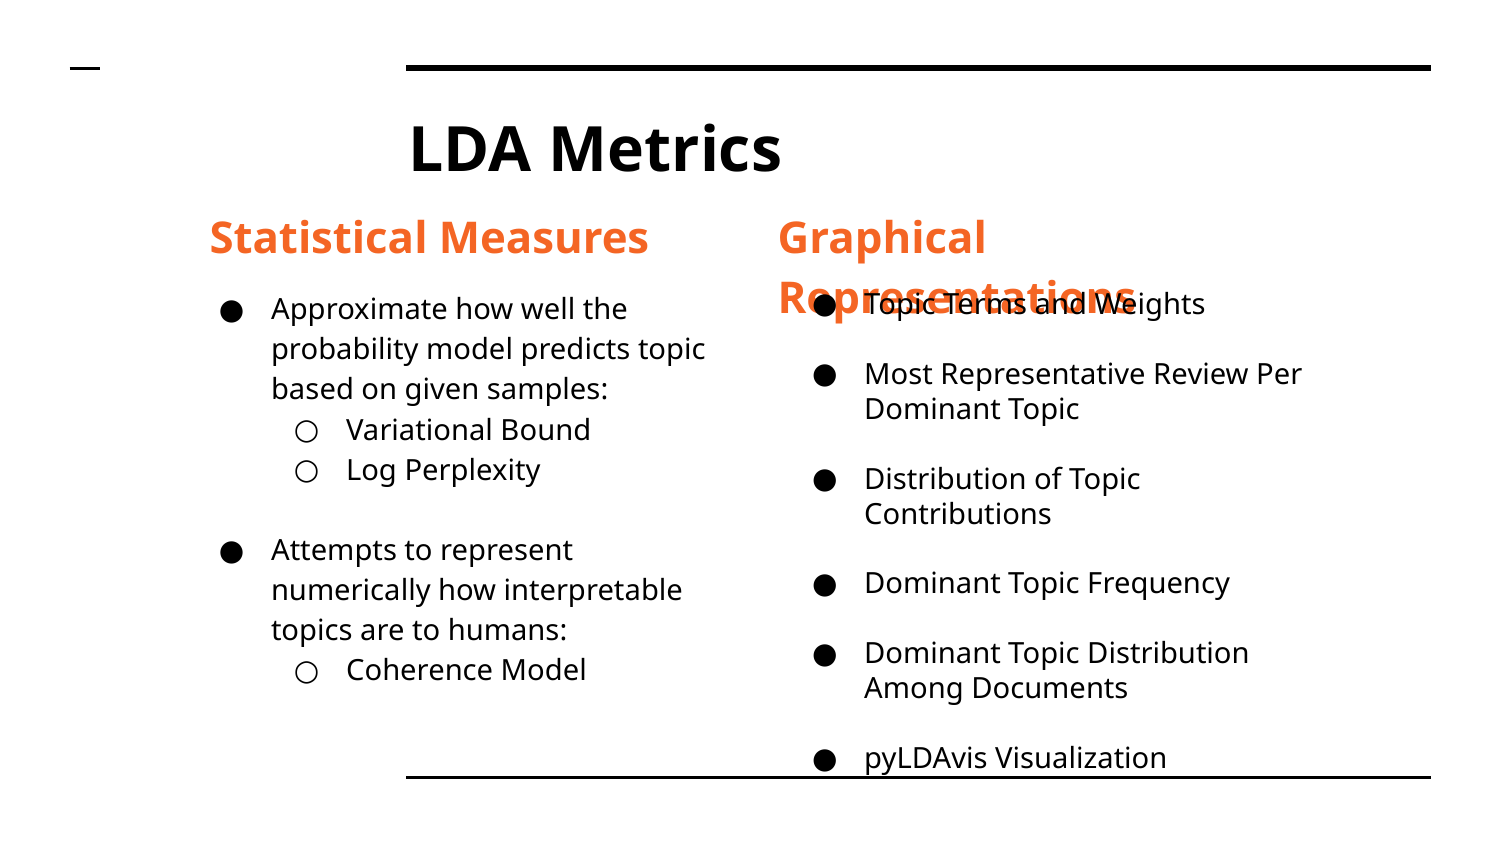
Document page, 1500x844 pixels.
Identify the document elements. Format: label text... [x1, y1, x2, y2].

title LDA Metrics [393, 94, 1431, 199]
list Graphical Representations [762, 186, 1339, 284]
text_box Topic Terms and Weights Most Representative Review Per Dominant Topic Distribution of Topic Contributions Dominant Topic Frequency Dominant Topic Distribution Among Documents pyLDAvis Visualization [774, 270, 1327, 754]
text_box Approximate how well the probability model predicts topic based on given samples: Variational Bound Log Perplexity Attempts to represent numerically how interpretable topics are to humans: Coherence Model [180, 270, 745, 788]
list Statistical Measures [194, 186, 732, 270]
